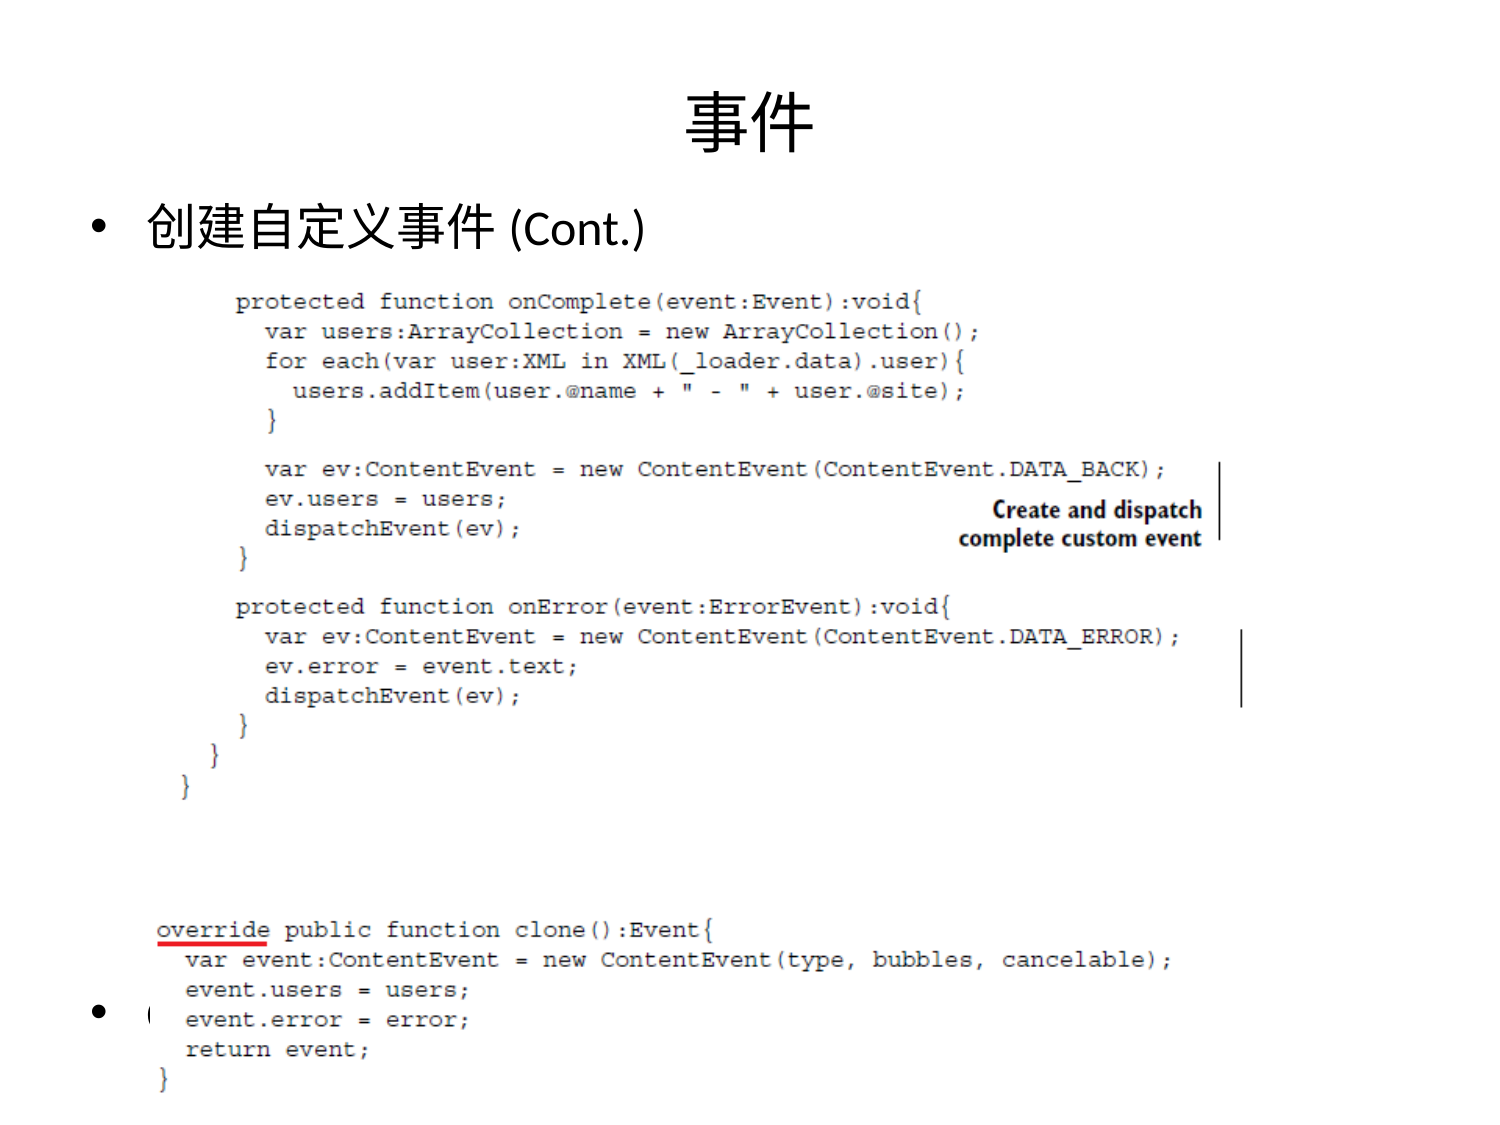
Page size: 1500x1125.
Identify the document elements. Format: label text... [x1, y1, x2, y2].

list 创建自定义事件(Cont.) ContentEvent.clone() [75, 187, 1425, 1100]
picture [149, 912, 1177, 1099]
picture [149, 287, 1259, 812]
title 事件 [75, 50, 1425, 187]
